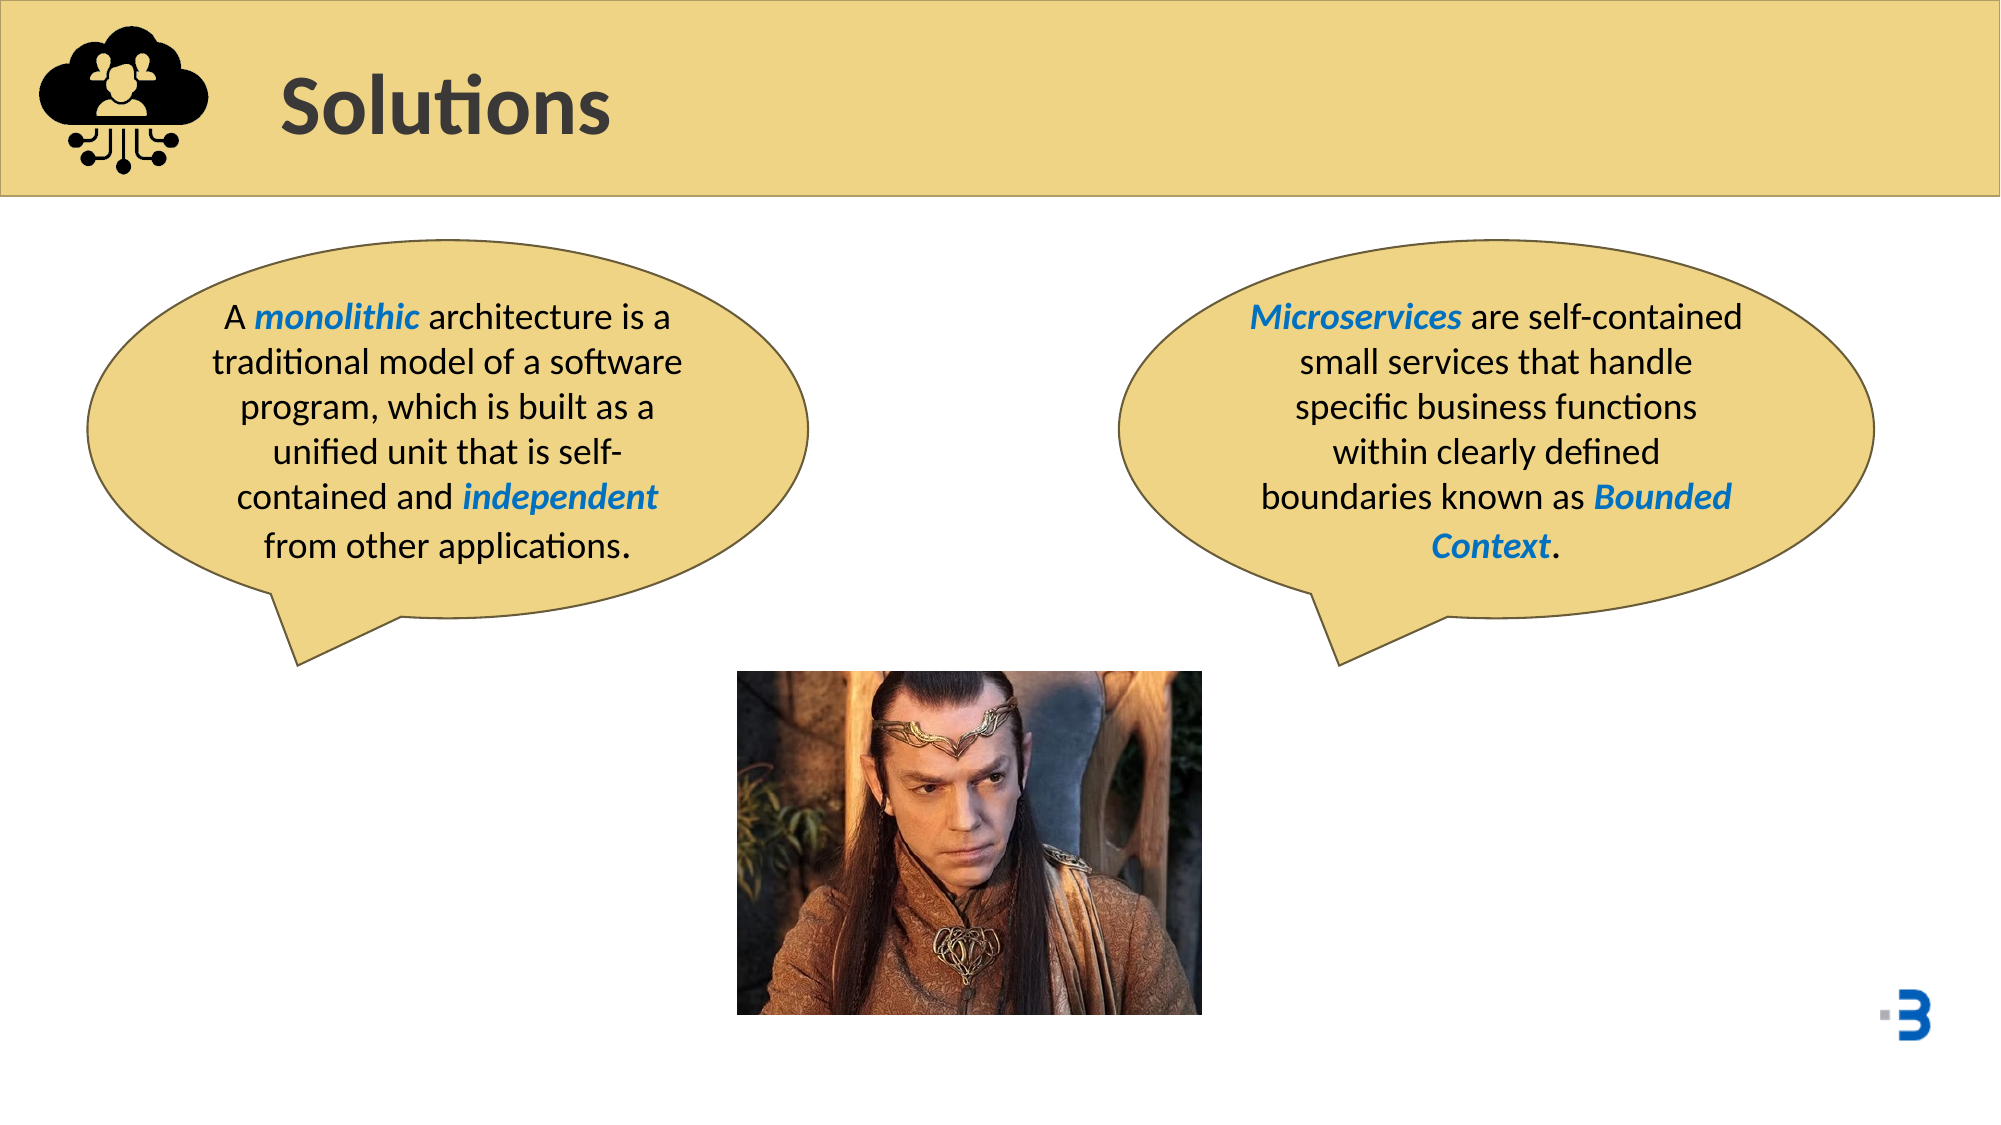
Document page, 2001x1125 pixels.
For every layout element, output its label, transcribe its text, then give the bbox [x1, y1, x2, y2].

picture [1874, 982, 1933, 1047]
picture [0, 0, 246, 197]
title Solutions [265, 51, 1933, 161]
text_box Microservices are self-contained small services that handle specific business functions within clearly defined boundaries known as Bounded Context. [1117, 239, 1876, 667]
text_box A monolithic architecture is a traditional model of a software program, which is built as a unified unit that is self-contained and independent from other applications. [86, 239, 810, 668]
picture [737, 671, 1202, 1015]
